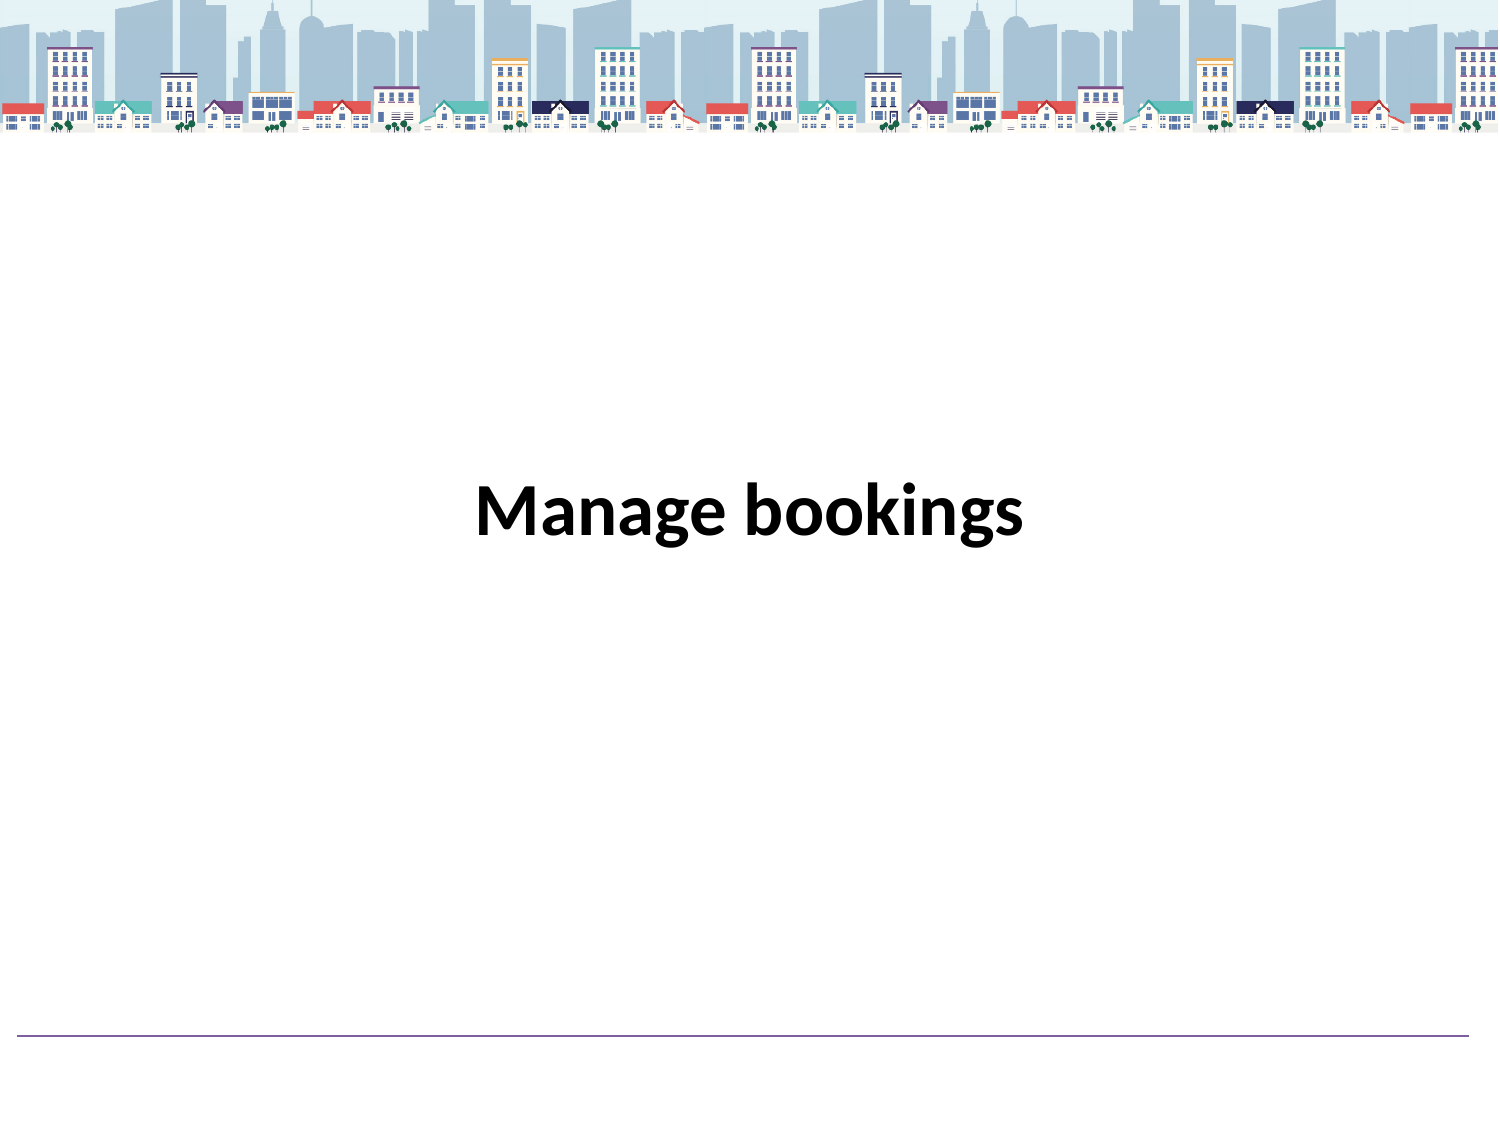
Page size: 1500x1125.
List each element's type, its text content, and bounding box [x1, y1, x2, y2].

title Manage bookings [112, 396, 1388, 638]
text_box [0, 0, 1499, 133]
